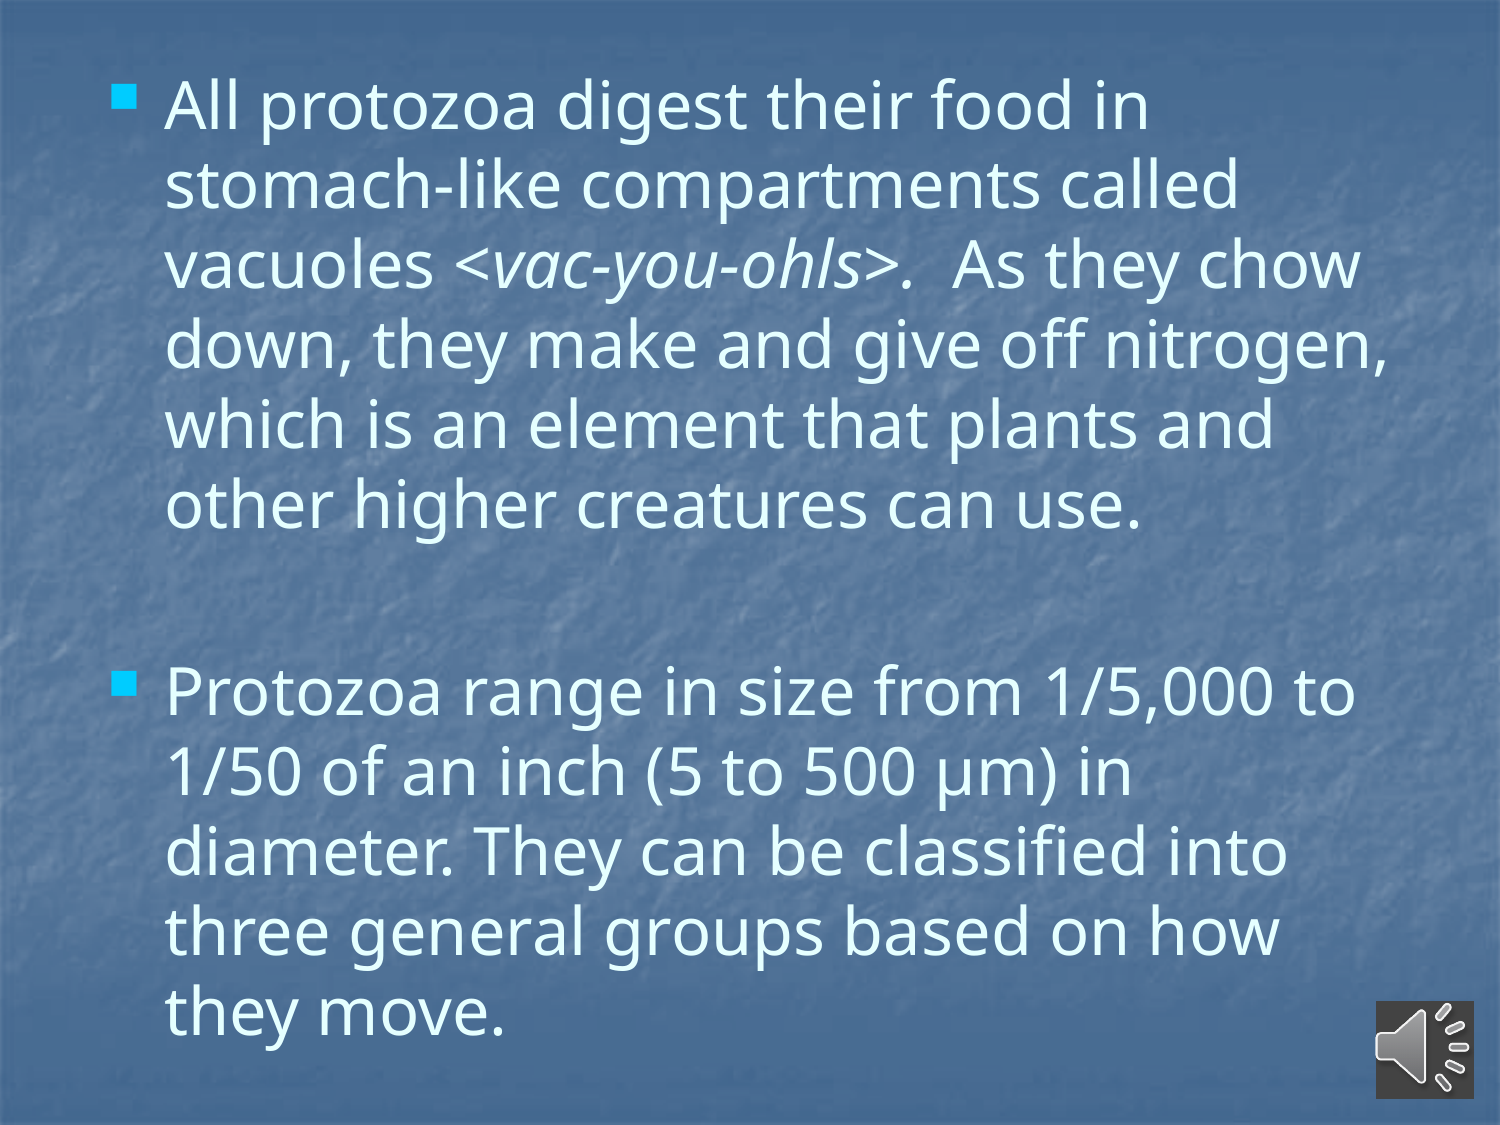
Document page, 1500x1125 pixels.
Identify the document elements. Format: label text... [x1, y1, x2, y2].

picture [1374, 999, 1476, 1101]
list All protozoa digest their food in stomach-like compartments called vacuoles <vac-you-ohls>. As they chow down, they make and give off nitrogen, which is an element that plants and other higher creatures can use. Protozoa range in size from 1/5,000 to 1/50 of an inch (5 to 500 µm) in diameter. They can be classified into three general groups based on how they move. [92, 54, 1444, 1049]
